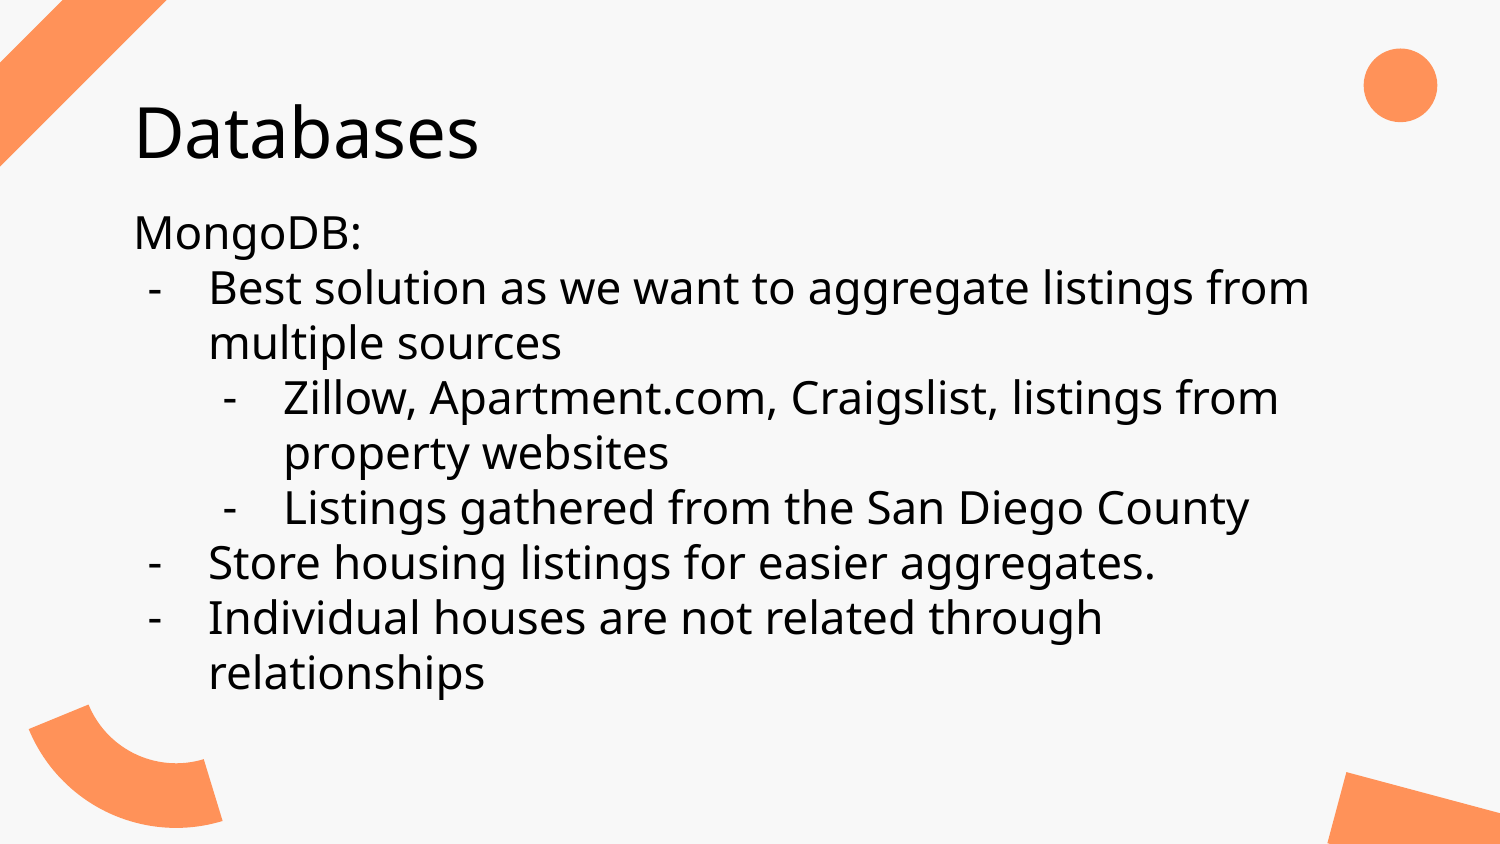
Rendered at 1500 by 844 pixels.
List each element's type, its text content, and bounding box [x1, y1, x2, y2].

title Databases [118, 72, 1382, 167]
subtitle MongoDB: Best solution as we want to aggregate listings from multiple sources Zillow, Apartment.com, Craigslist, listings from property websites Listings gathered from the San Diego County Store housing listings for easier aggregates. Individual houses are not related through relationships [118, 188, 1382, 740]
